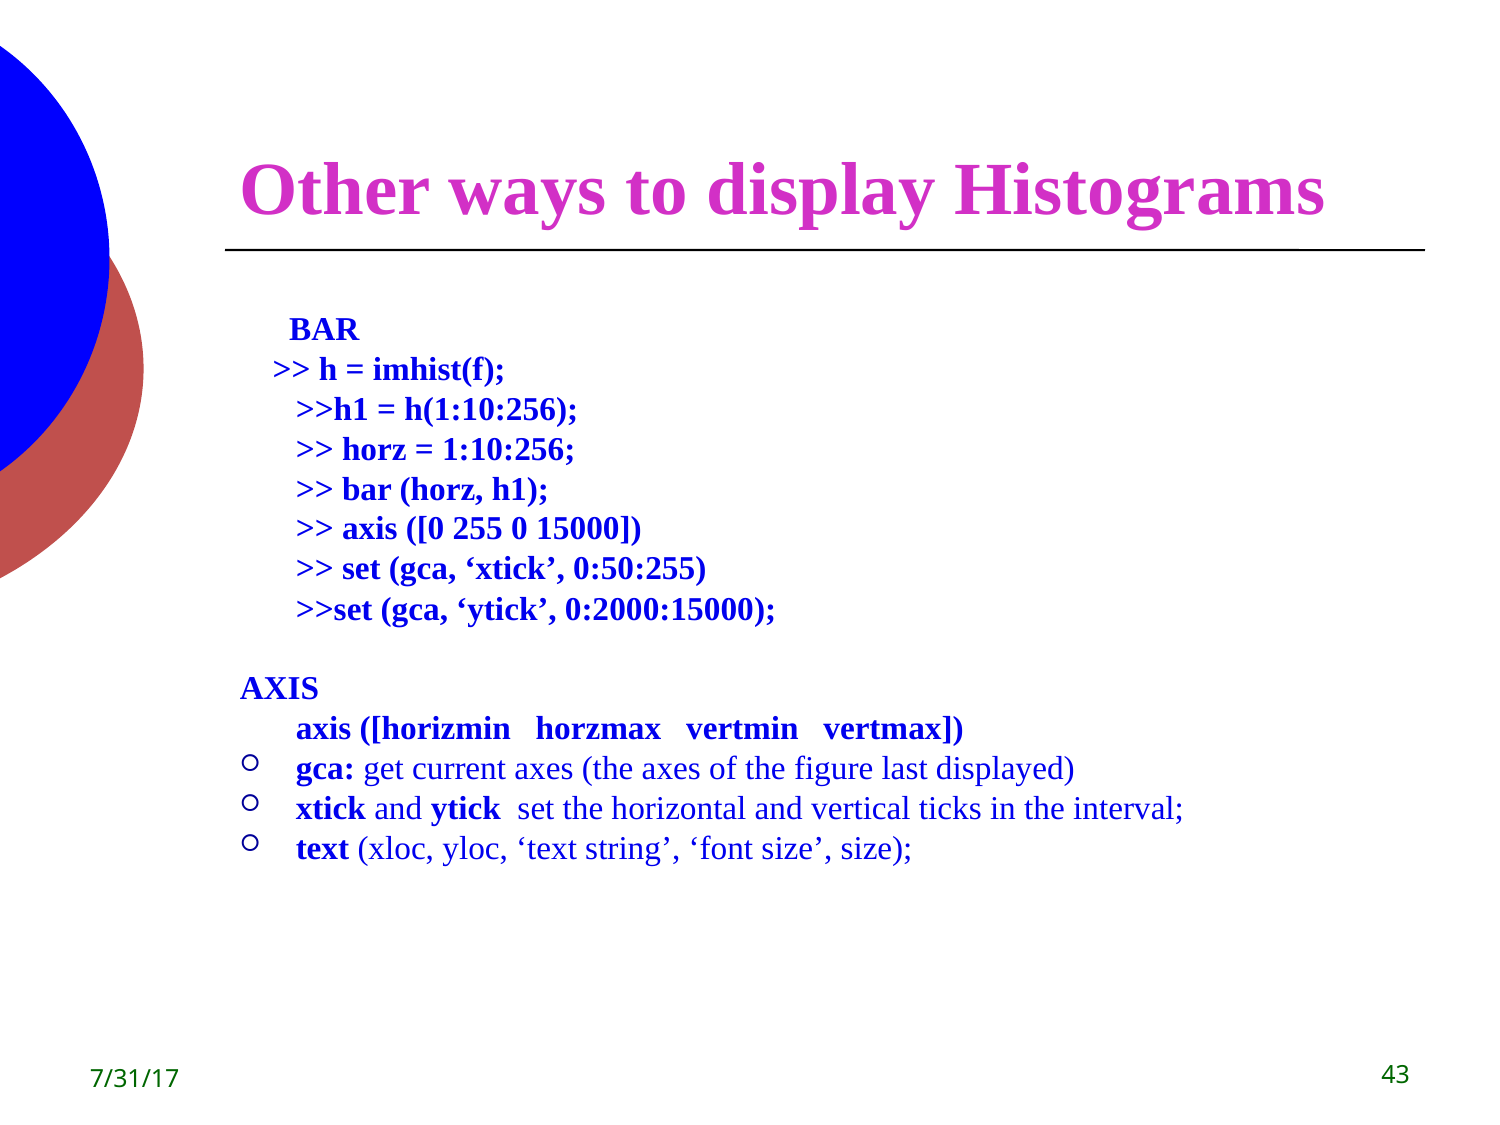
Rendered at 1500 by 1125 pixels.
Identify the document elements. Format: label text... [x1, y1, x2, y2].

text_box <number> [1074, 1025, 1425, 1100]
text_box Other ways to display Histograms [224, 49, 1425, 237]
text_box BAR >> h = imhist(f); >>h1 = h(1:10:256); >> horz = 1:10:256; >> bar (horz, h1); >> axis ([0 255 0 15000]) >> set (gca, ‘xtick’, 0:50:255) >>set (gca, ‘ytick’, 0:2000:15000); AXIS axis ([horizmin horzmax vertmin vertmax]) gca: get current axes (the axes of the figure last displayed) xtick and ytick set the horizontal and vertical ticks in the interval; text (xloc, yloc, ‘text string’, ‘font size’, size); [224, 299, 1425, 975]
text_box 7/31/17 [74, 1025, 425, 1100]
